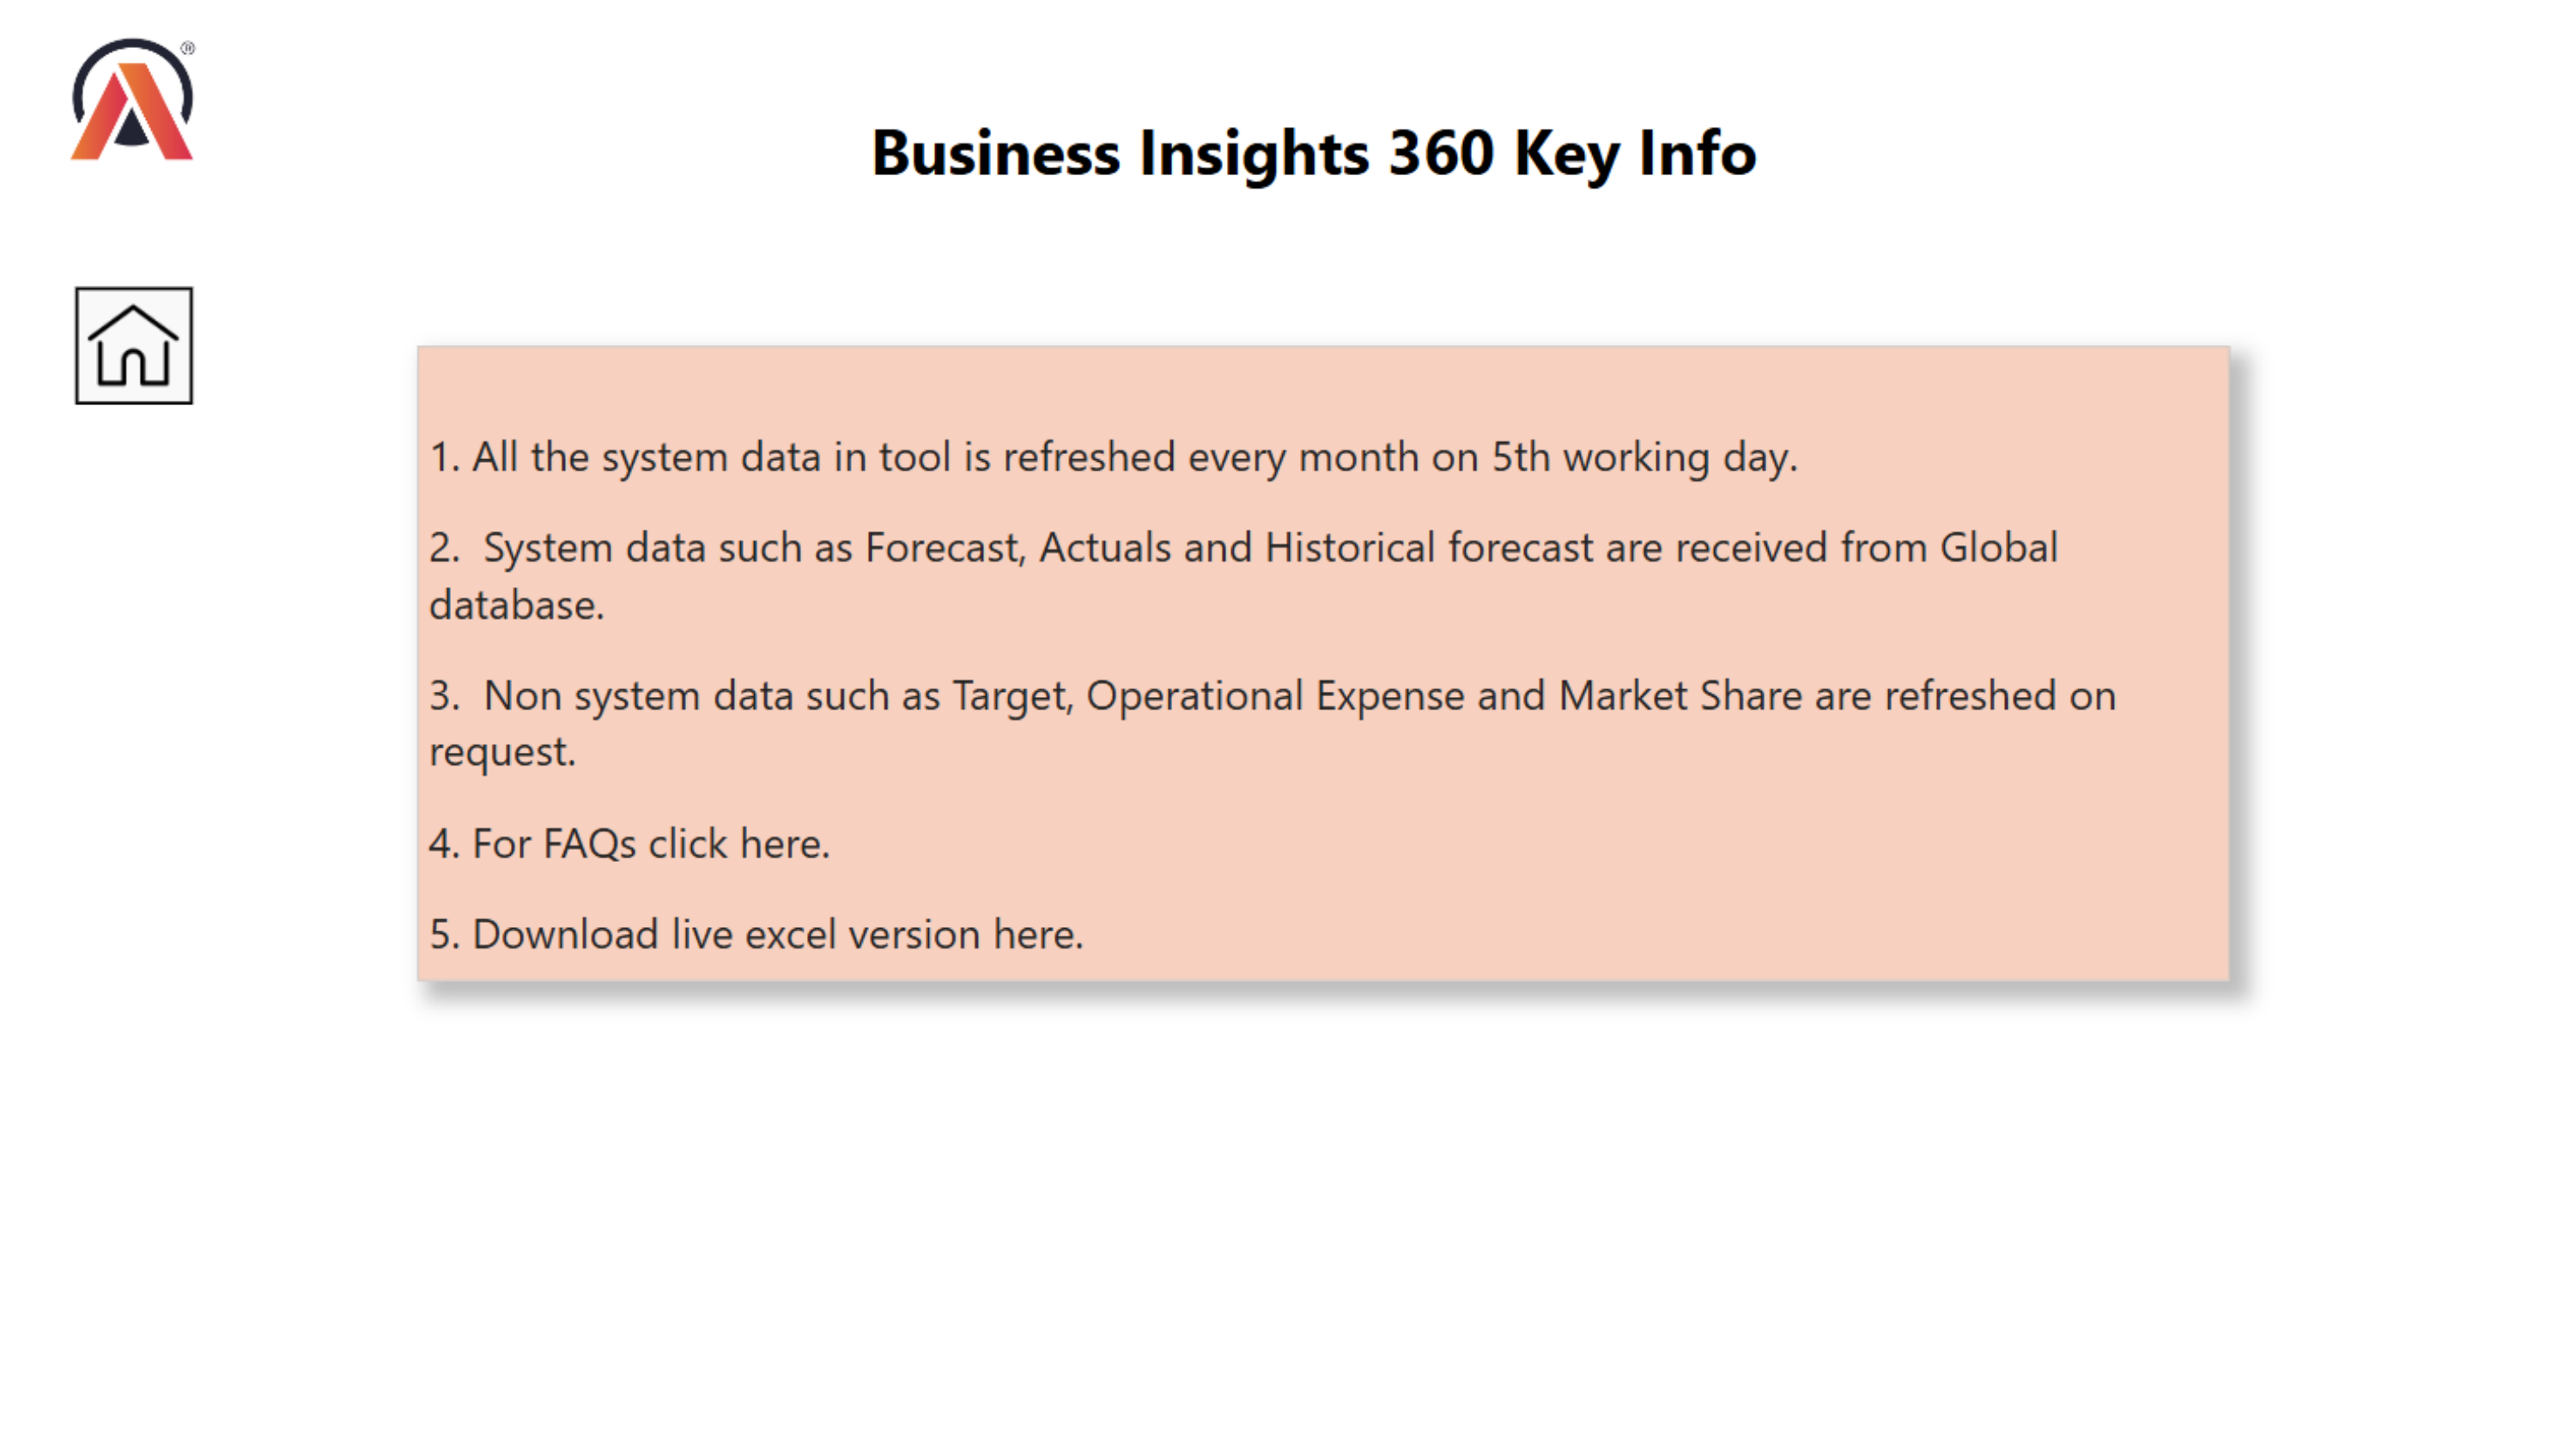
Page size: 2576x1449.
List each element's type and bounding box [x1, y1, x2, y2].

text_box [0, 0, 2576, 1449]
